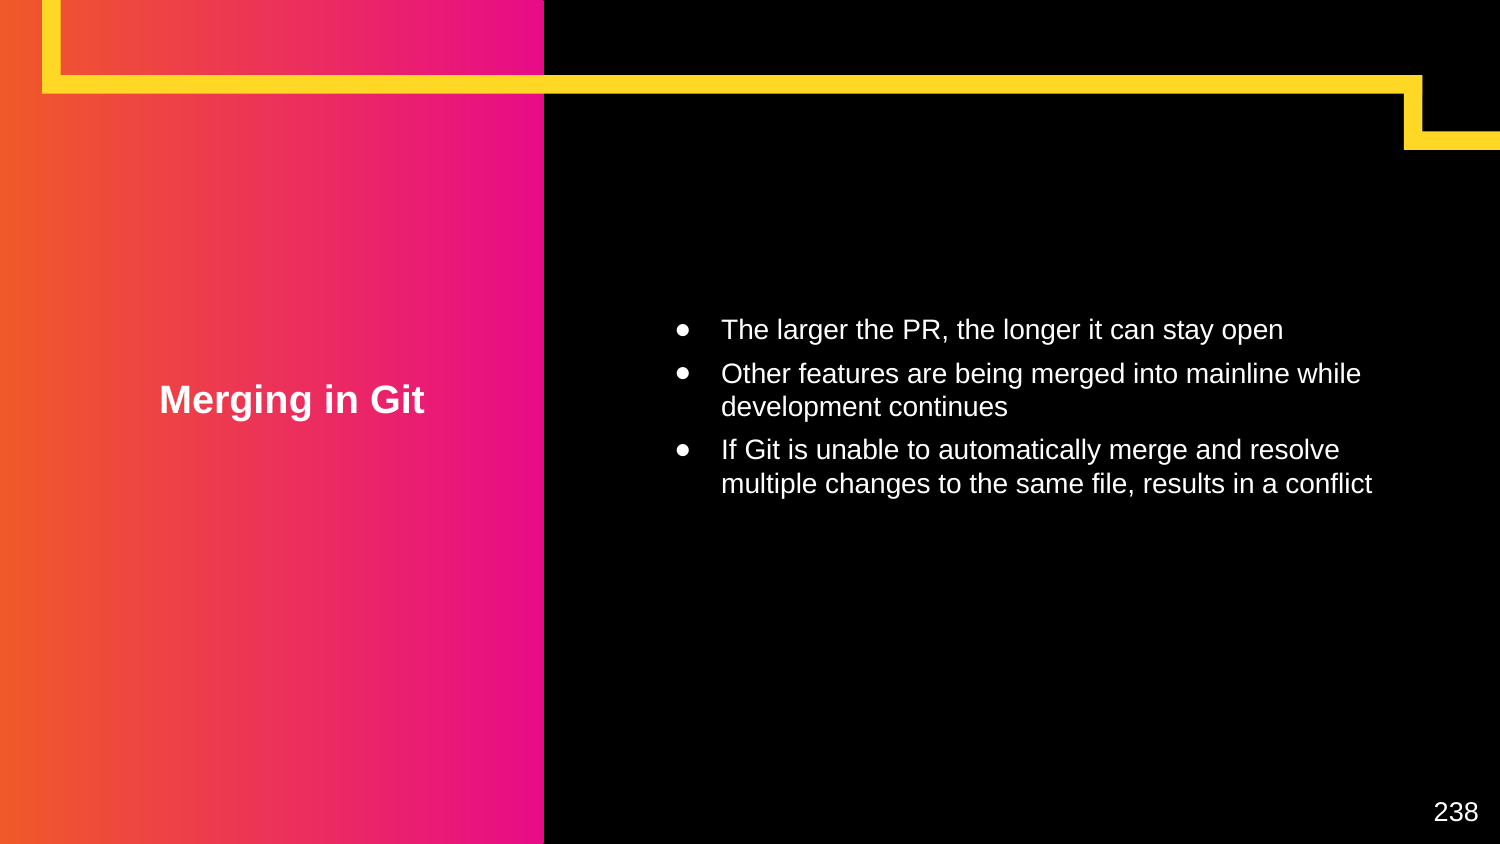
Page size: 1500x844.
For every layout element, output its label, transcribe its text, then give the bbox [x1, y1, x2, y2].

title Merging in Git [42, 343, 433, 430]
text_box The larger the PR, the longer it can stay open Other features are being merged into mainline while development continues If Git is unable to automatically merge and resolve multiple changes to the same file, results in a conflict [644, 302, 1458, 509]
slide_number 238 [1403, 779, 1494, 844]
